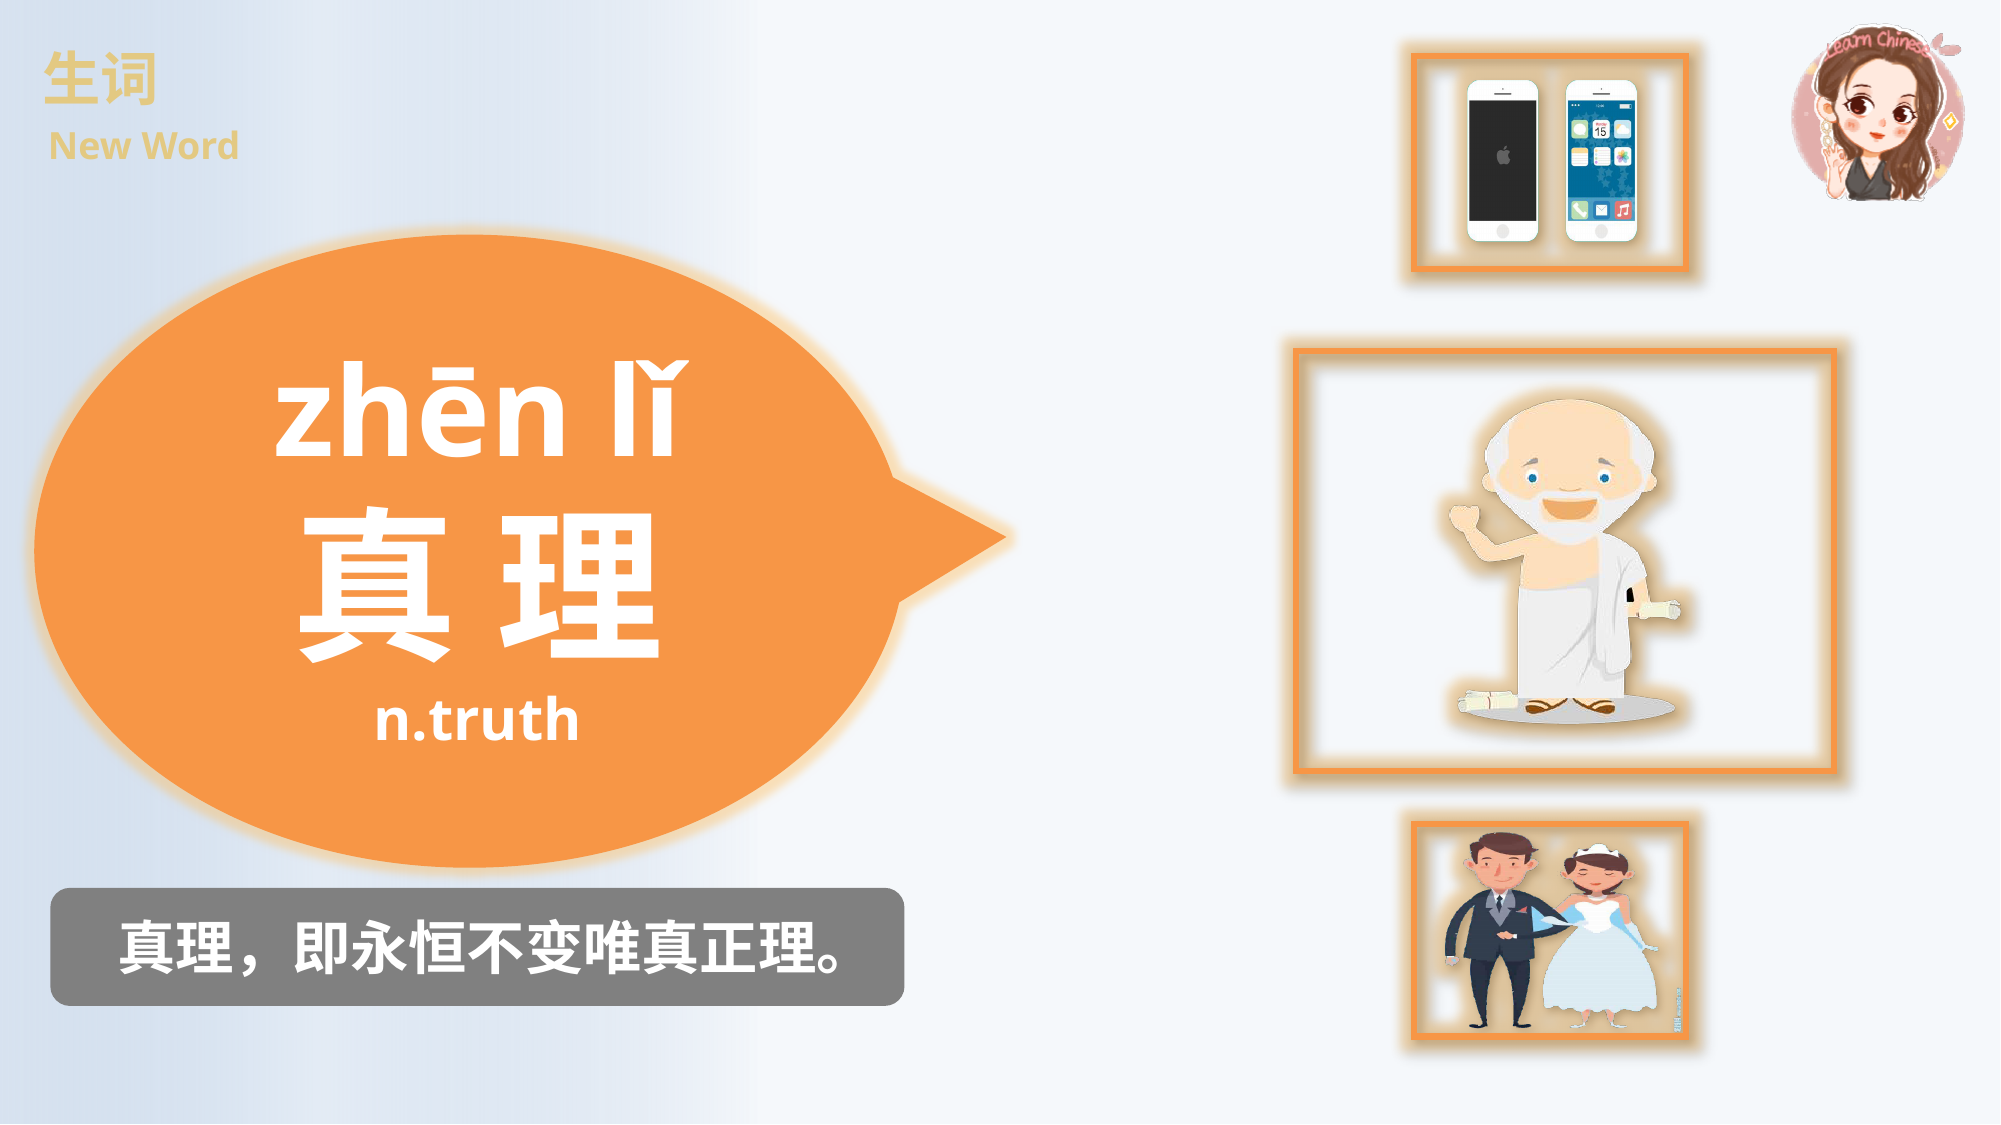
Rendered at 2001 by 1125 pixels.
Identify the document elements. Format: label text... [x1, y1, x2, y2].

picture [0, 0, 2001, 1125]
text_box New Word [33, 115, 256, 175]
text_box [50, 887, 943, 1006]
text_box 生词 [27, 35, 174, 120]
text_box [27, 239, 928, 864]
